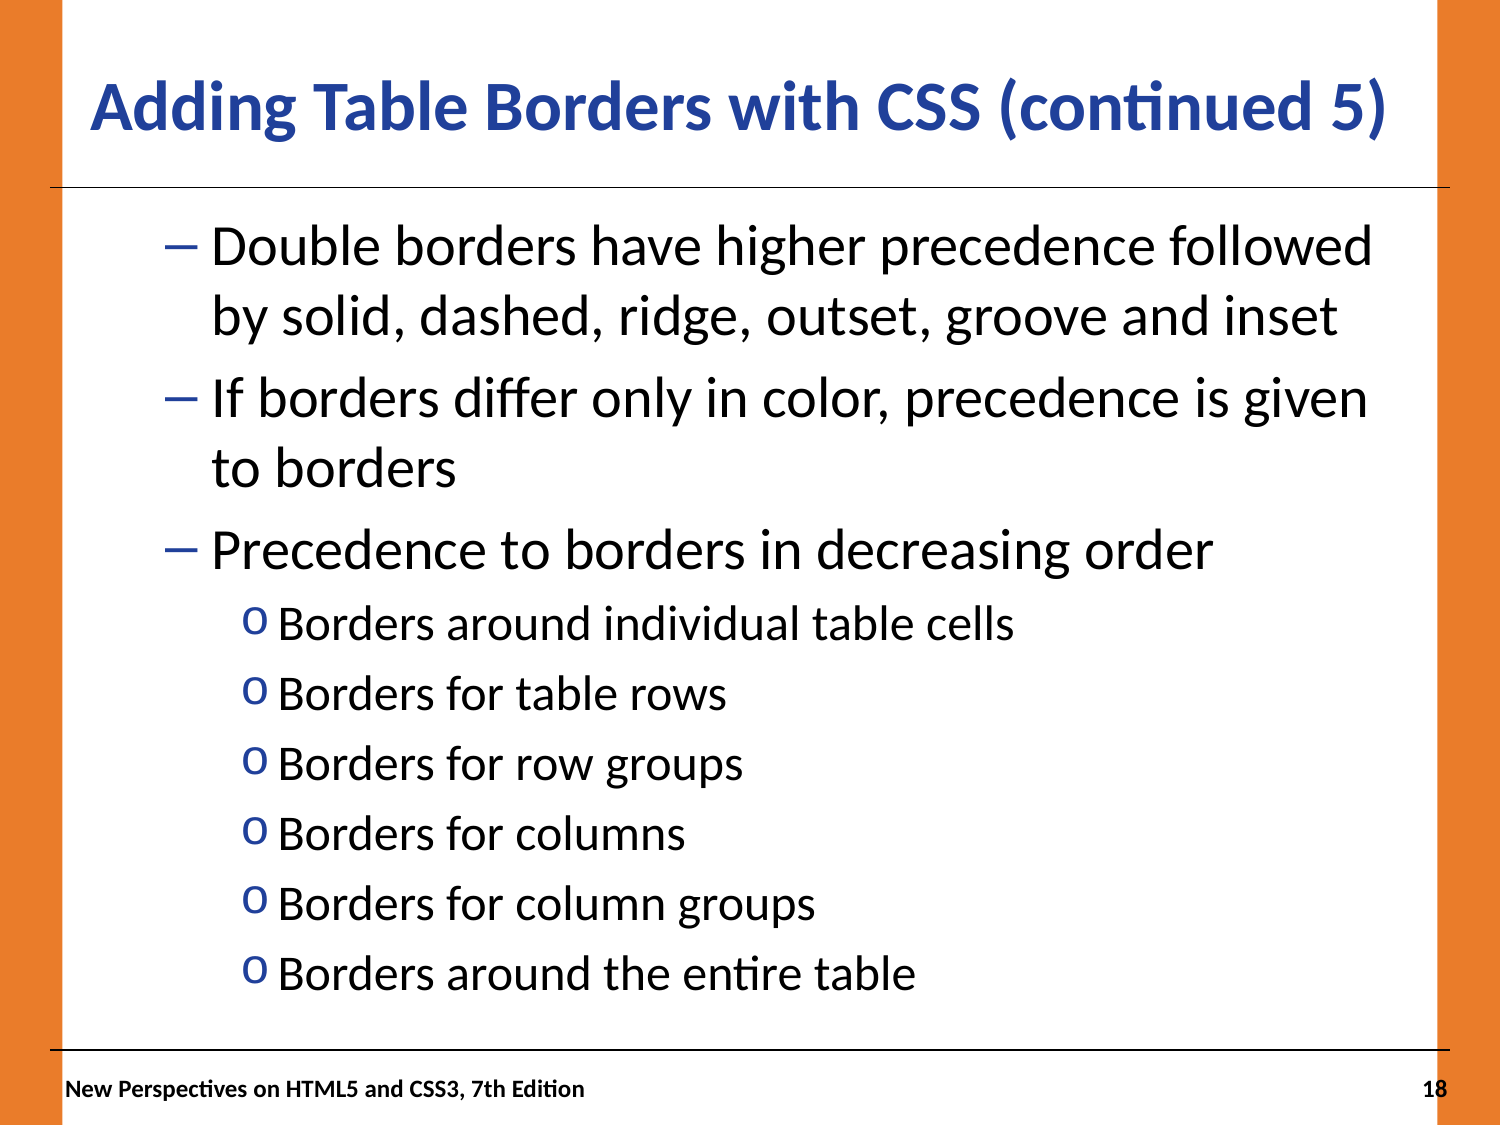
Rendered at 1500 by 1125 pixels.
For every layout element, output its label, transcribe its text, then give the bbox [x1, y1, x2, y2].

list Double borders have higher precedence followed by solid, dashed, ridge, outset, groove and inset If borders differ only in color, precedence is given to borders Precedence to borders in decreasing order Borders around individual table cells Borders for table rows Borders for row groups Borders for columns Borders for column groups Borders around the entire table [74, 199, 1426, 1006]
title Adding Table Borders with CSS (continued 5) [74, 24, 1438, 181]
slide_number 18 [1400, 1050, 1463, 1125]
footer New Perspectives on HTML5 and CSS3, 7th Edition [50, 1050, 1400, 1125]
